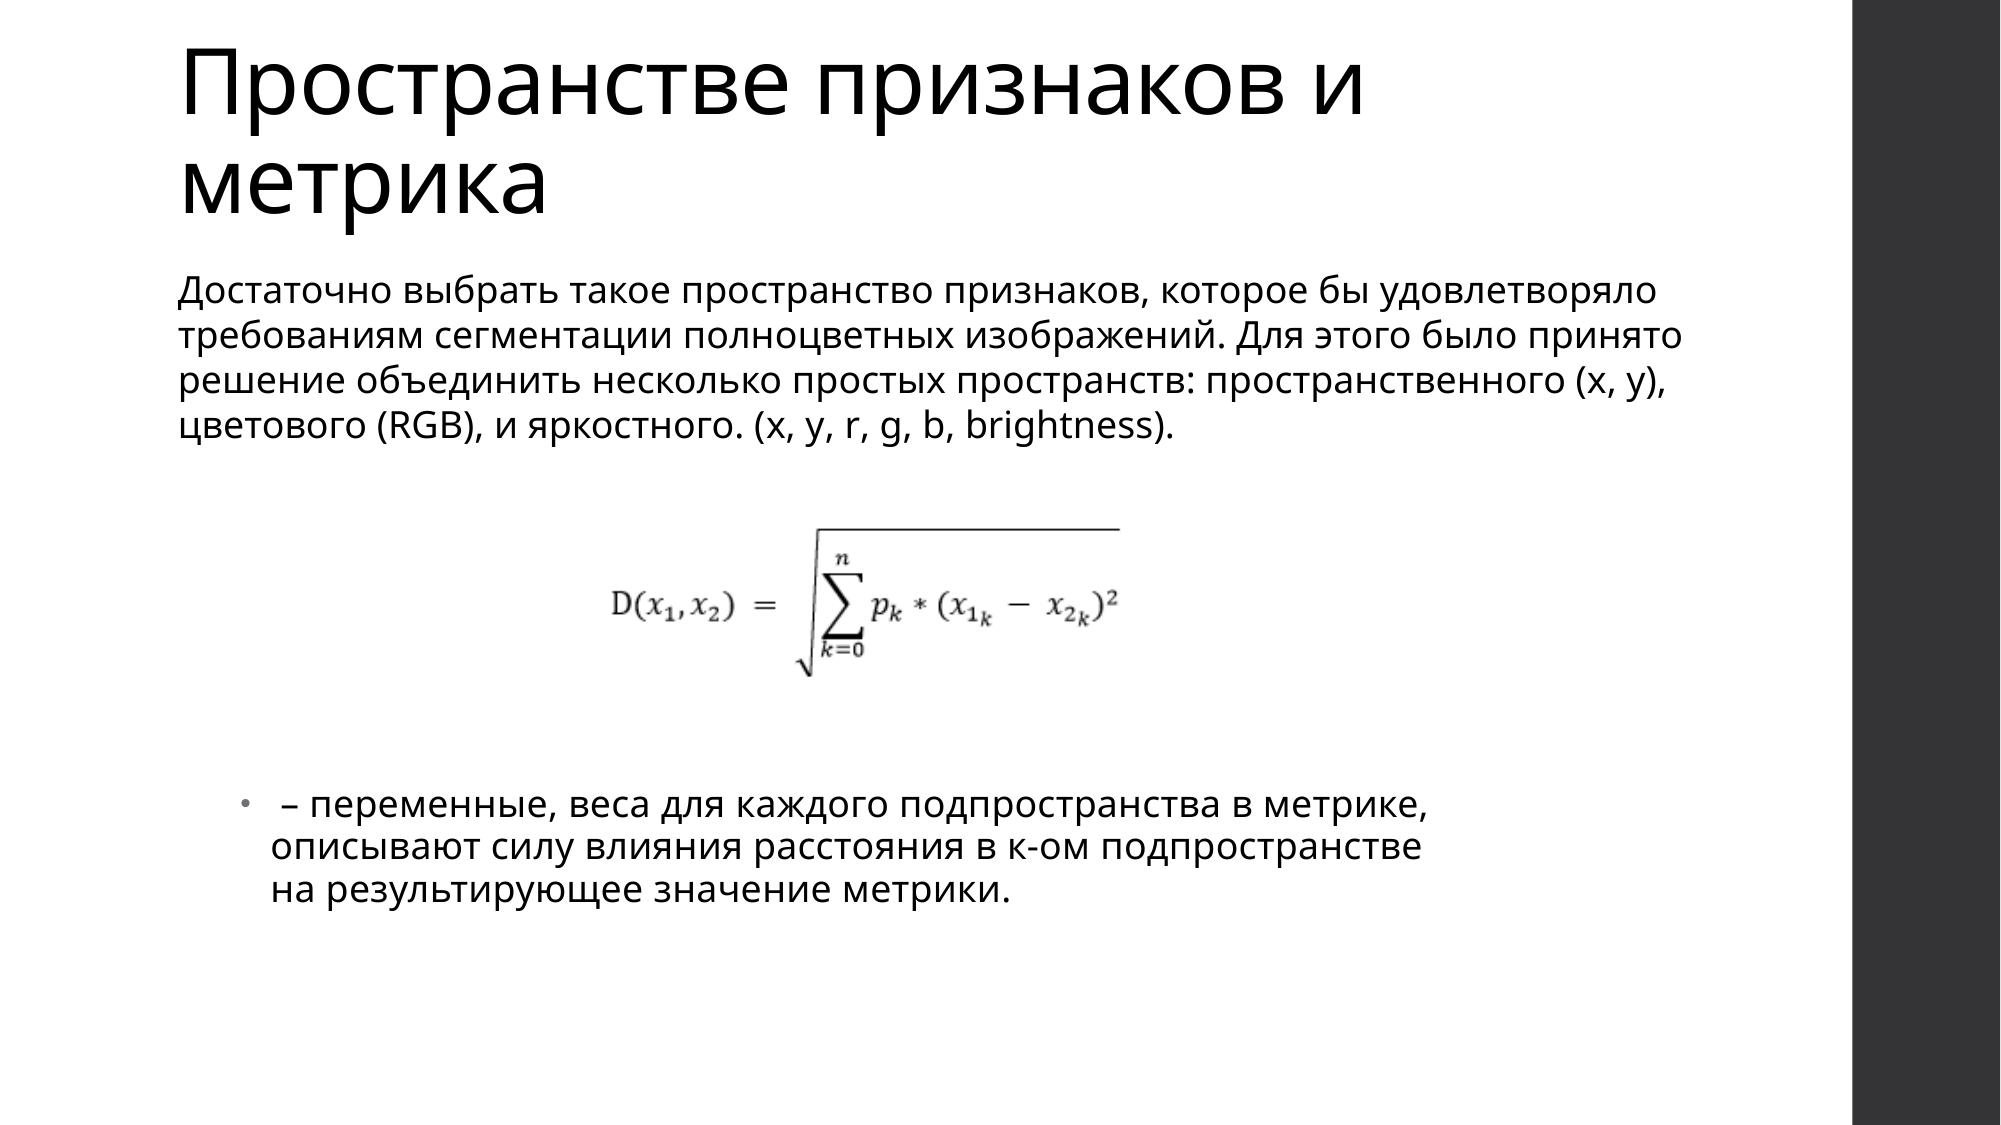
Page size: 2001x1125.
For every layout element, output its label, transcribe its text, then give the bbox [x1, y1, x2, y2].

picture [536, 490, 1194, 718]
title Пространстве признаков и метрика [163, 23, 1754, 241]
text_box Достаточно выбрать такое пространство признаков, которое бы удовлетворяло требованиям сегментации полноцветных изображений. Для этого было принято решение объединить несколько простых пространств: пространственного (x, y), цветового (RGB), и яркостного. (x, y, r, g, b, brightness). [163, 258, 1778, 454]
